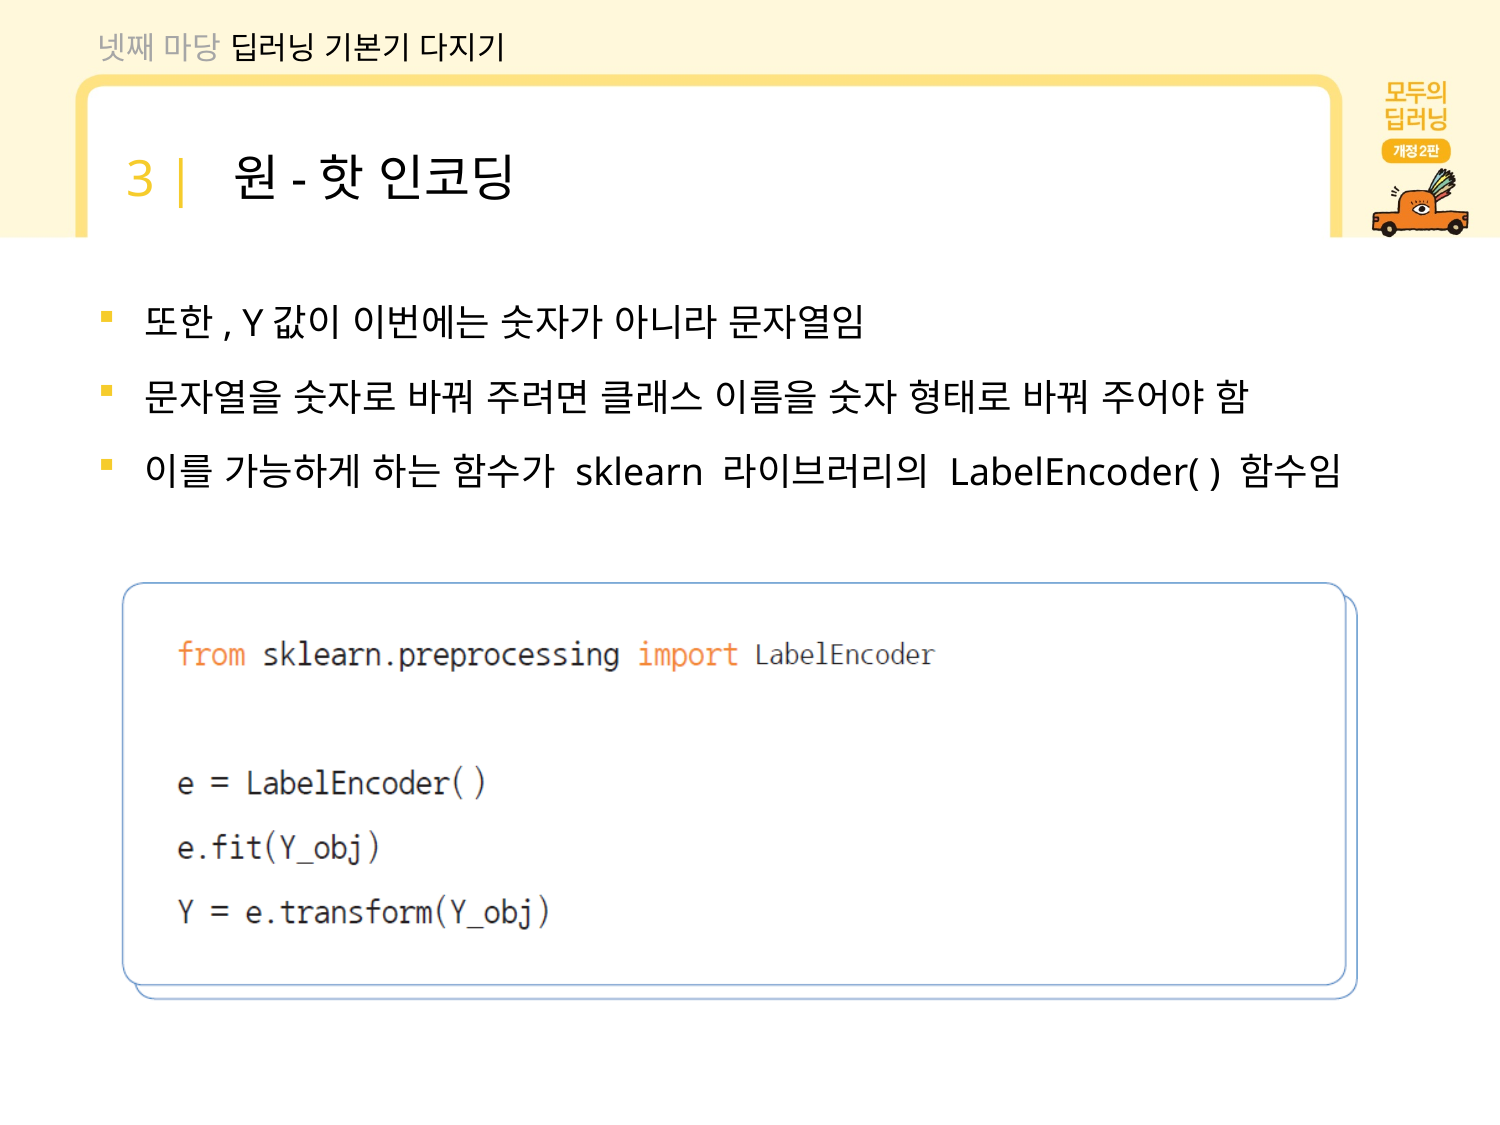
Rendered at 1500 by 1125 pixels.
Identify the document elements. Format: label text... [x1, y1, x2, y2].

text_box 3 | 원-핫 인코딩 [111, 99, 1309, 214]
text_box 또한, Y값이 이번에는 숫자가 아니라 문자열임 문자열을 숫자로 바꿔 주려면 클래스 이름을 숫자 형태로 바꿔 주어야 함 이를 가능하게 하는 함수가 sklearn 라이브러리의 LabelEncoder( ) 함수임 [83, 262, 1398, 501]
text_box 넷째 마당 딥러닝 기본기 다지기 [82, 0, 1133, 74]
picture [0, 0, 1500, 1125]
